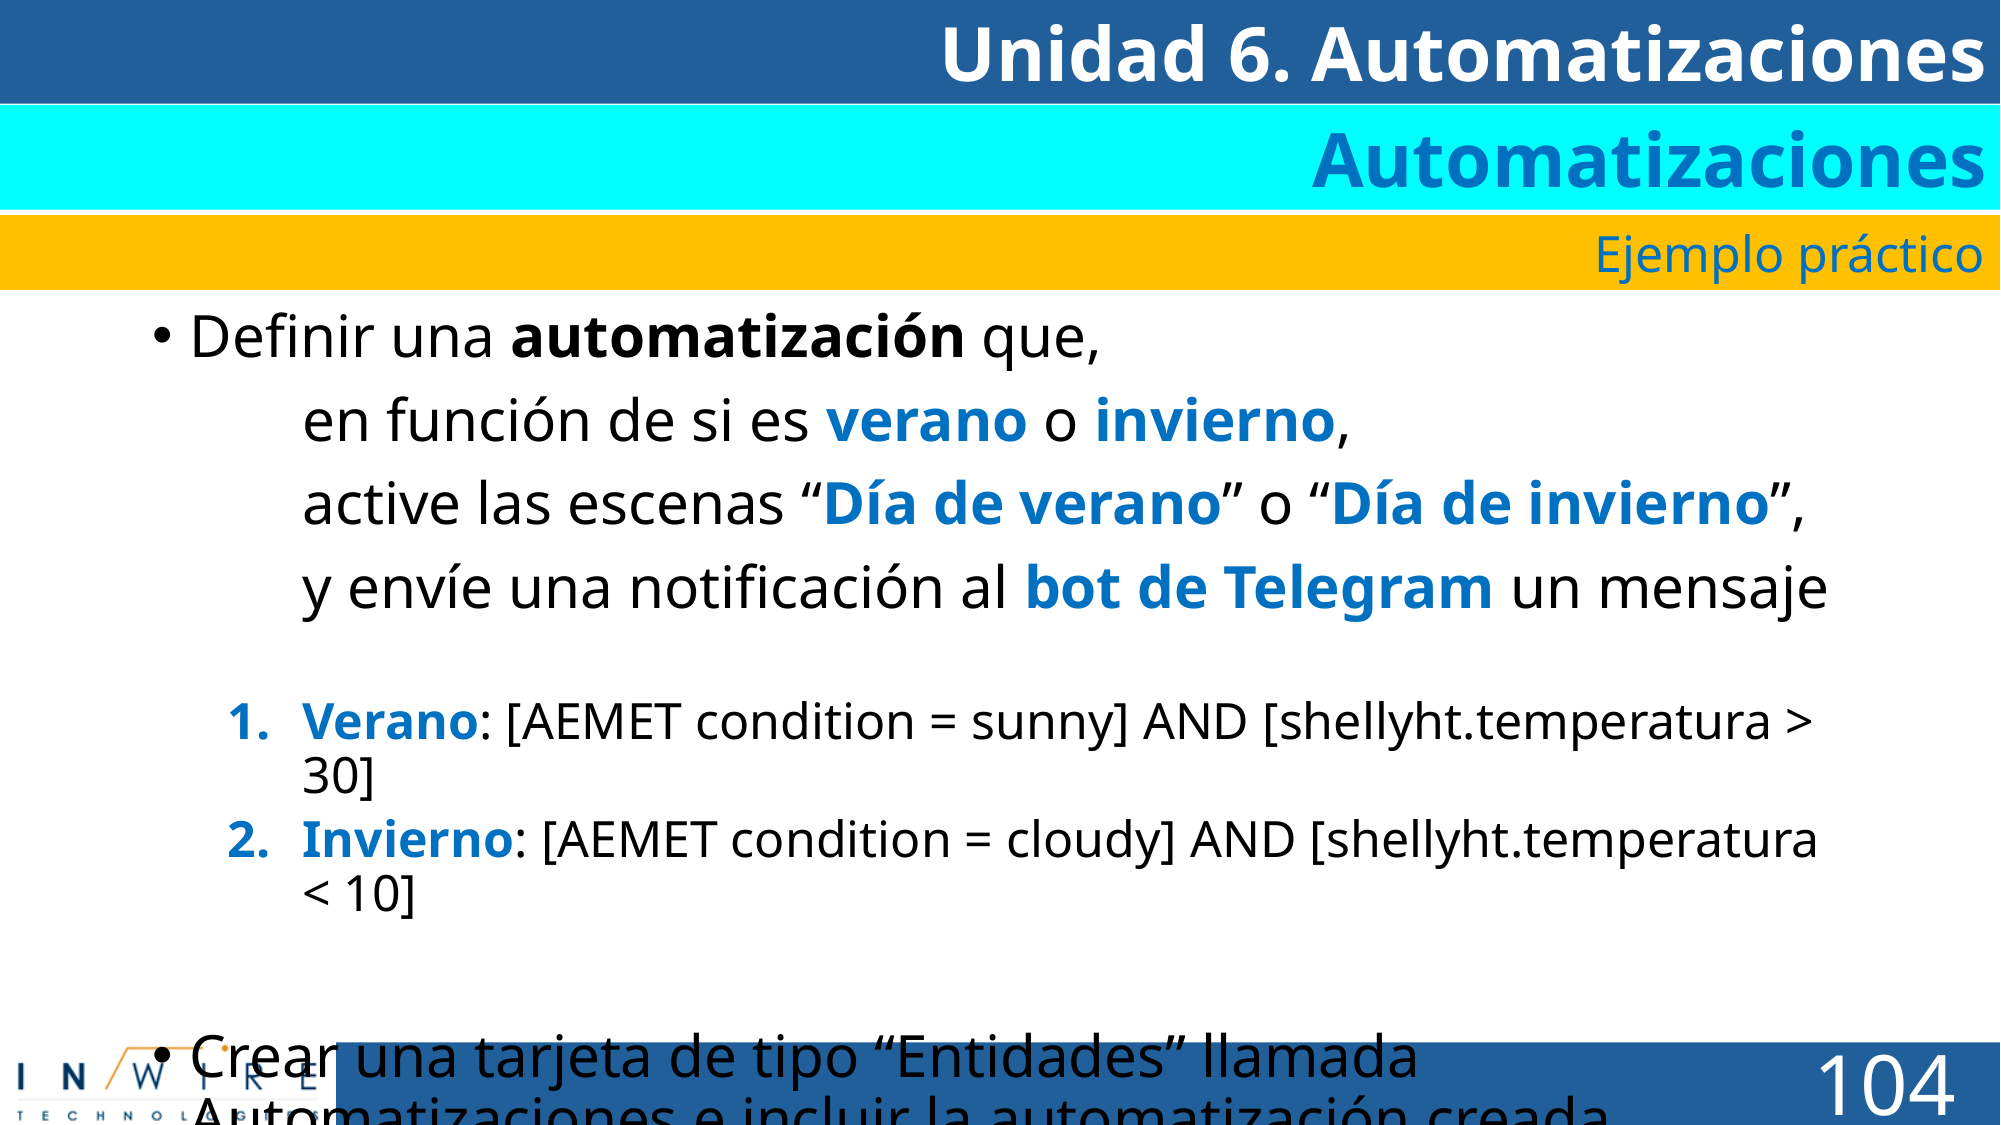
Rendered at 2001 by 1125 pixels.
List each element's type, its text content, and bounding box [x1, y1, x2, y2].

text_box Ejemplo práctico [0, 215, 2000, 290]
list Definir una automatización que, en función de si es verano o invierno, active las escenas “Día de verano” o “Día de invierno”, y envíe una notificación al bot de Telegram un mensaje Verano: [AEMET condition = sunny] AND [shellyht.temperatura > 30] Invierno: [AEMET condition = cloudy] AND [shellyht.temperatura < 10] Crear una tarjeta de tipo “Entidades” llamada Automatizaciones e incluir la automatización creada [137, 299, 1863, 1014]
text_box Automatizaciones [0, 104, 2000, 210]
picture [0, 1037, 336, 1125]
text_box Unidad 6. Automatizaciones [0, 0, 2000, 104]
